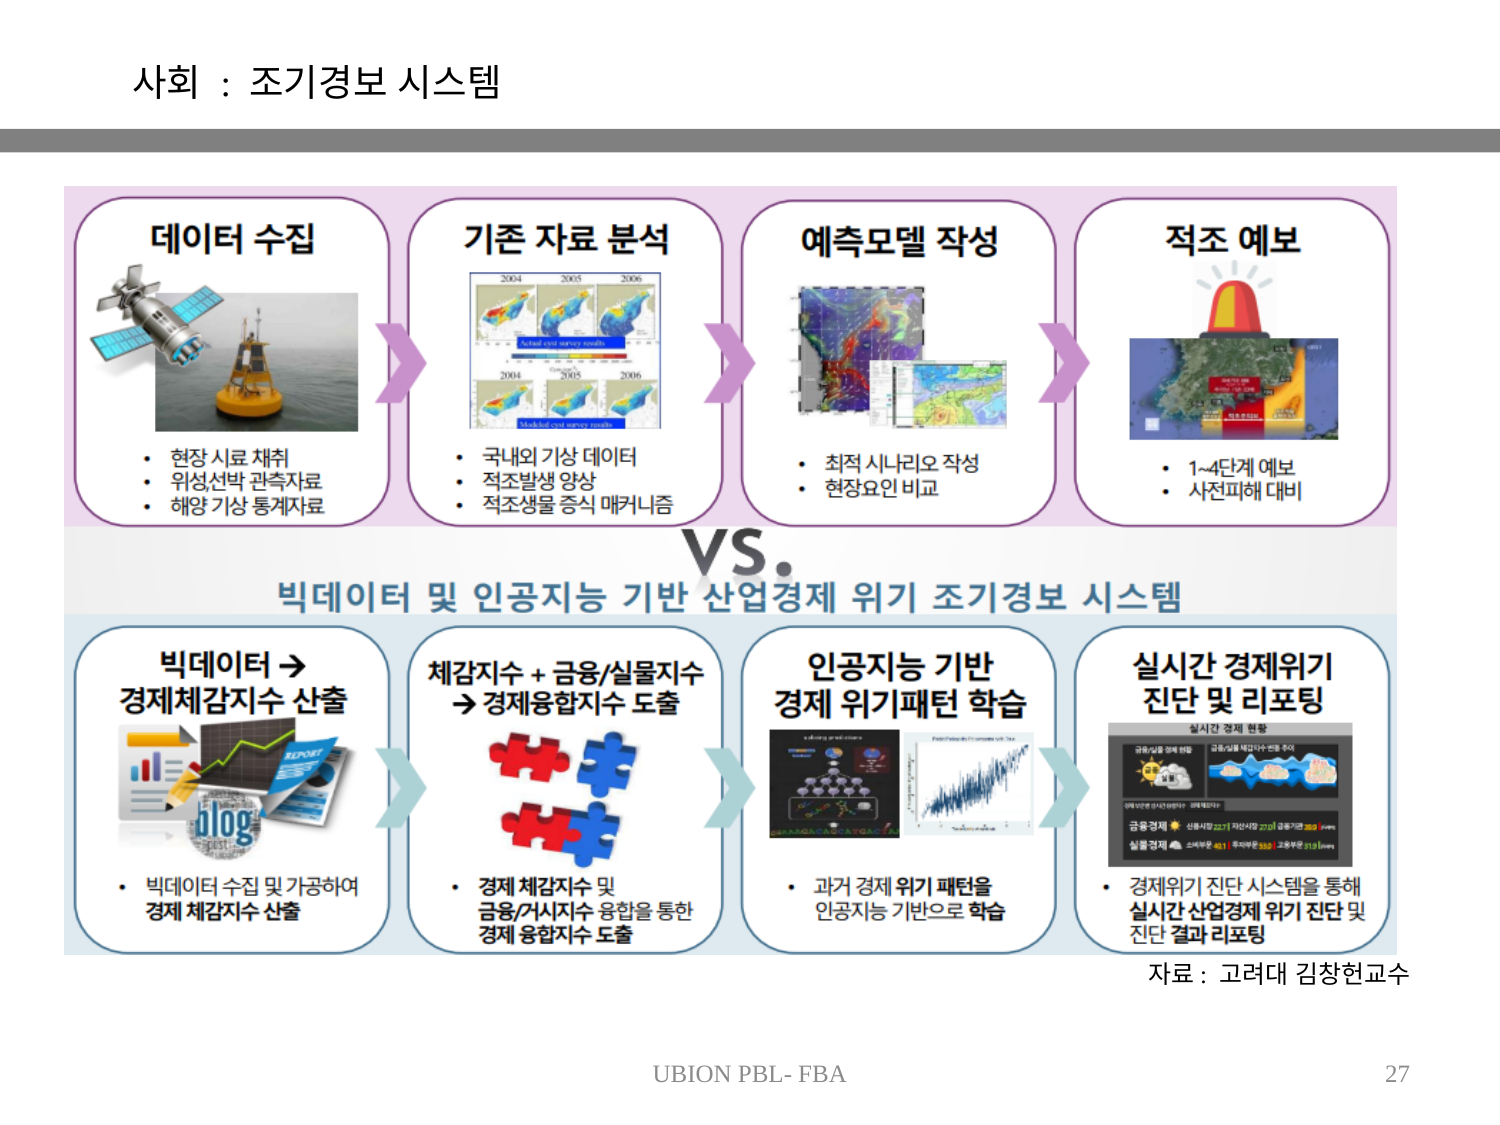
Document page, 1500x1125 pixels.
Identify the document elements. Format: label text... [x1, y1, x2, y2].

slide_number 27 [1074, 1042, 1425, 1103]
text_box 사회 : 조기경보 시스템 [117, 51, 517, 111]
text_box [0, 128, 1500, 153]
text_box [22, 46, 1195, 129]
picture [64, 185, 1397, 955]
text_box 자료: 고려대 김창헌교수 [1133, 950, 1426, 996]
footer UBION PBL- FBA [512, 1042, 988, 1103]
